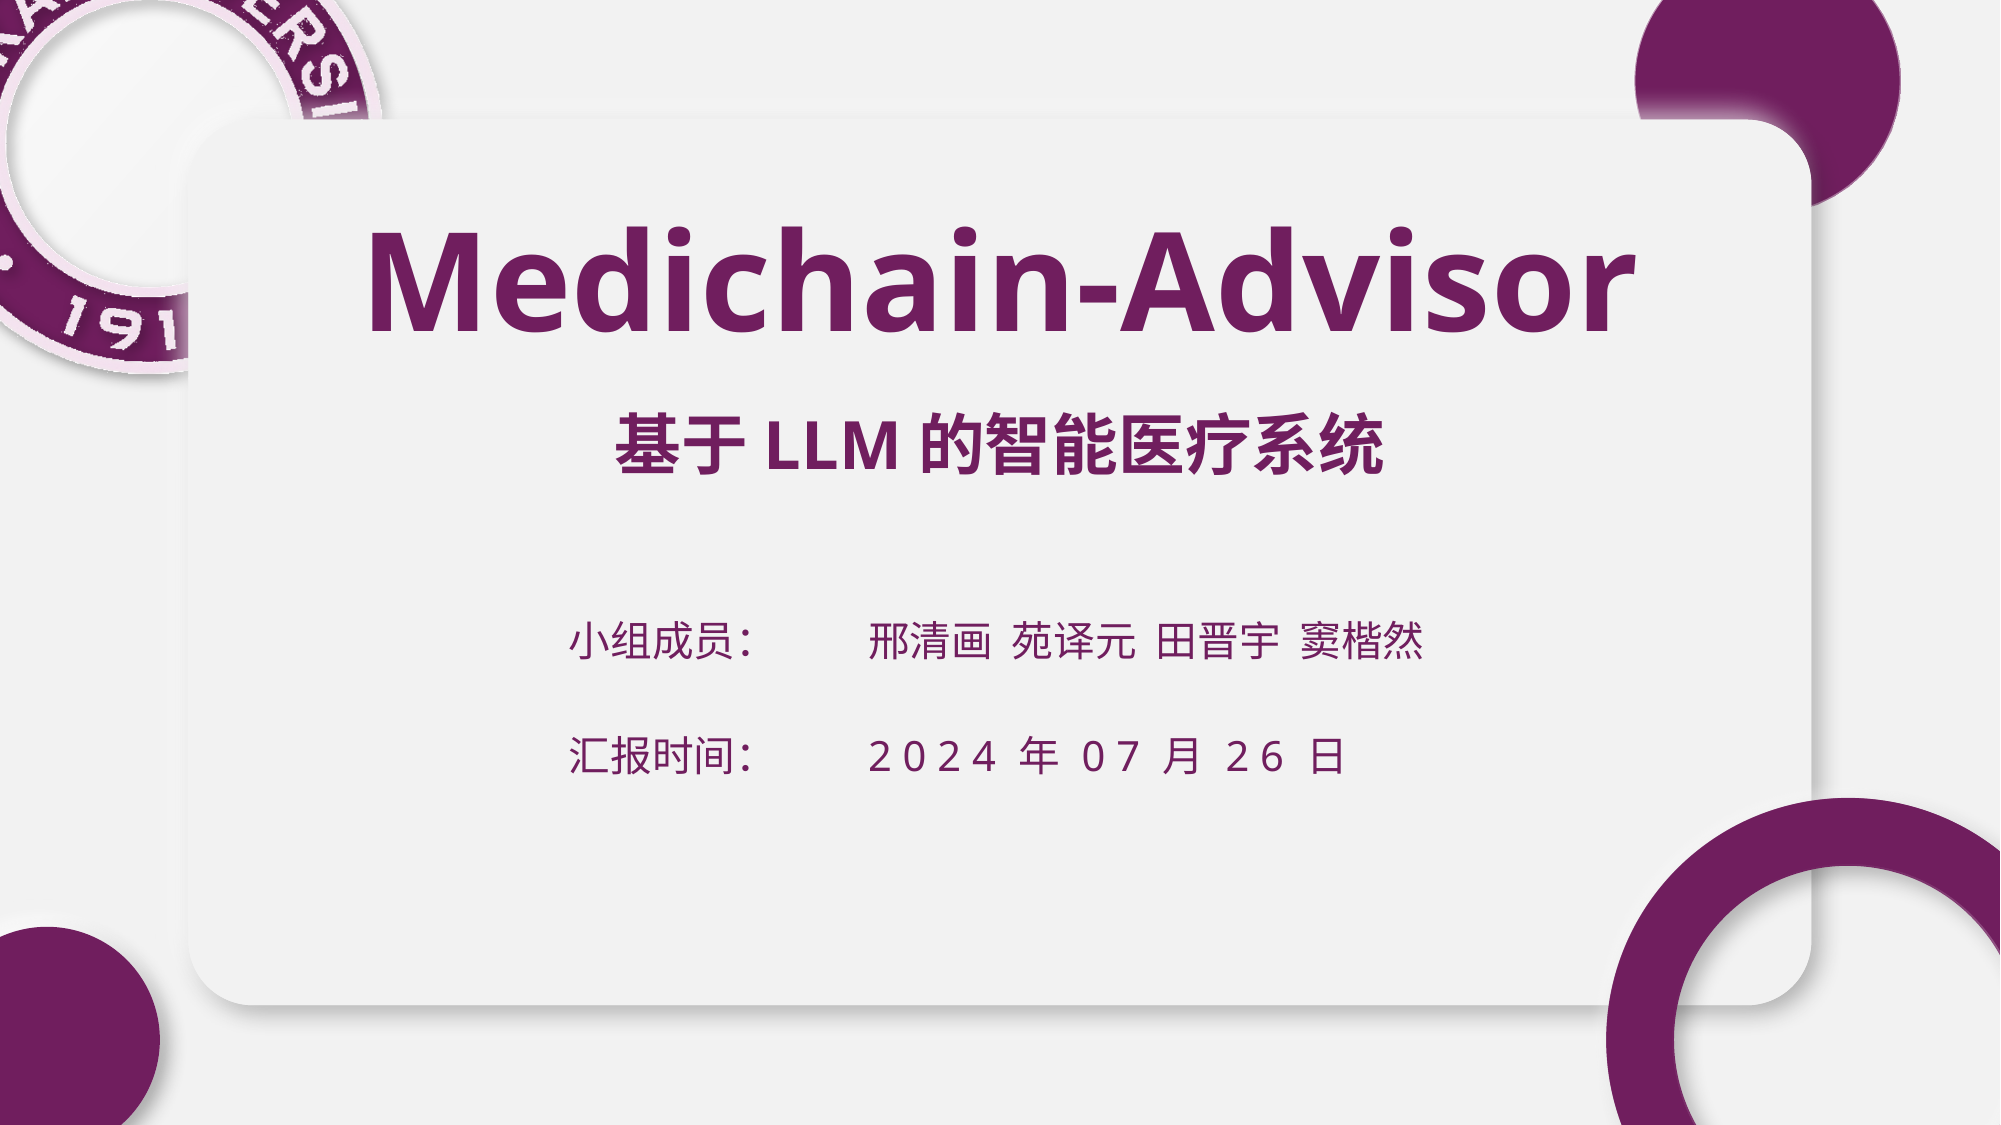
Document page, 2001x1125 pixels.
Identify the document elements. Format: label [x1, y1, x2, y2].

text_box [1634, 0, 1901, 214]
text_box [188, 119, 1812, 1006]
text_box [0, 0, 485, 396]
text_box [1606, 797, 2000, 1125]
text_box [0, 926, 160, 1125]
